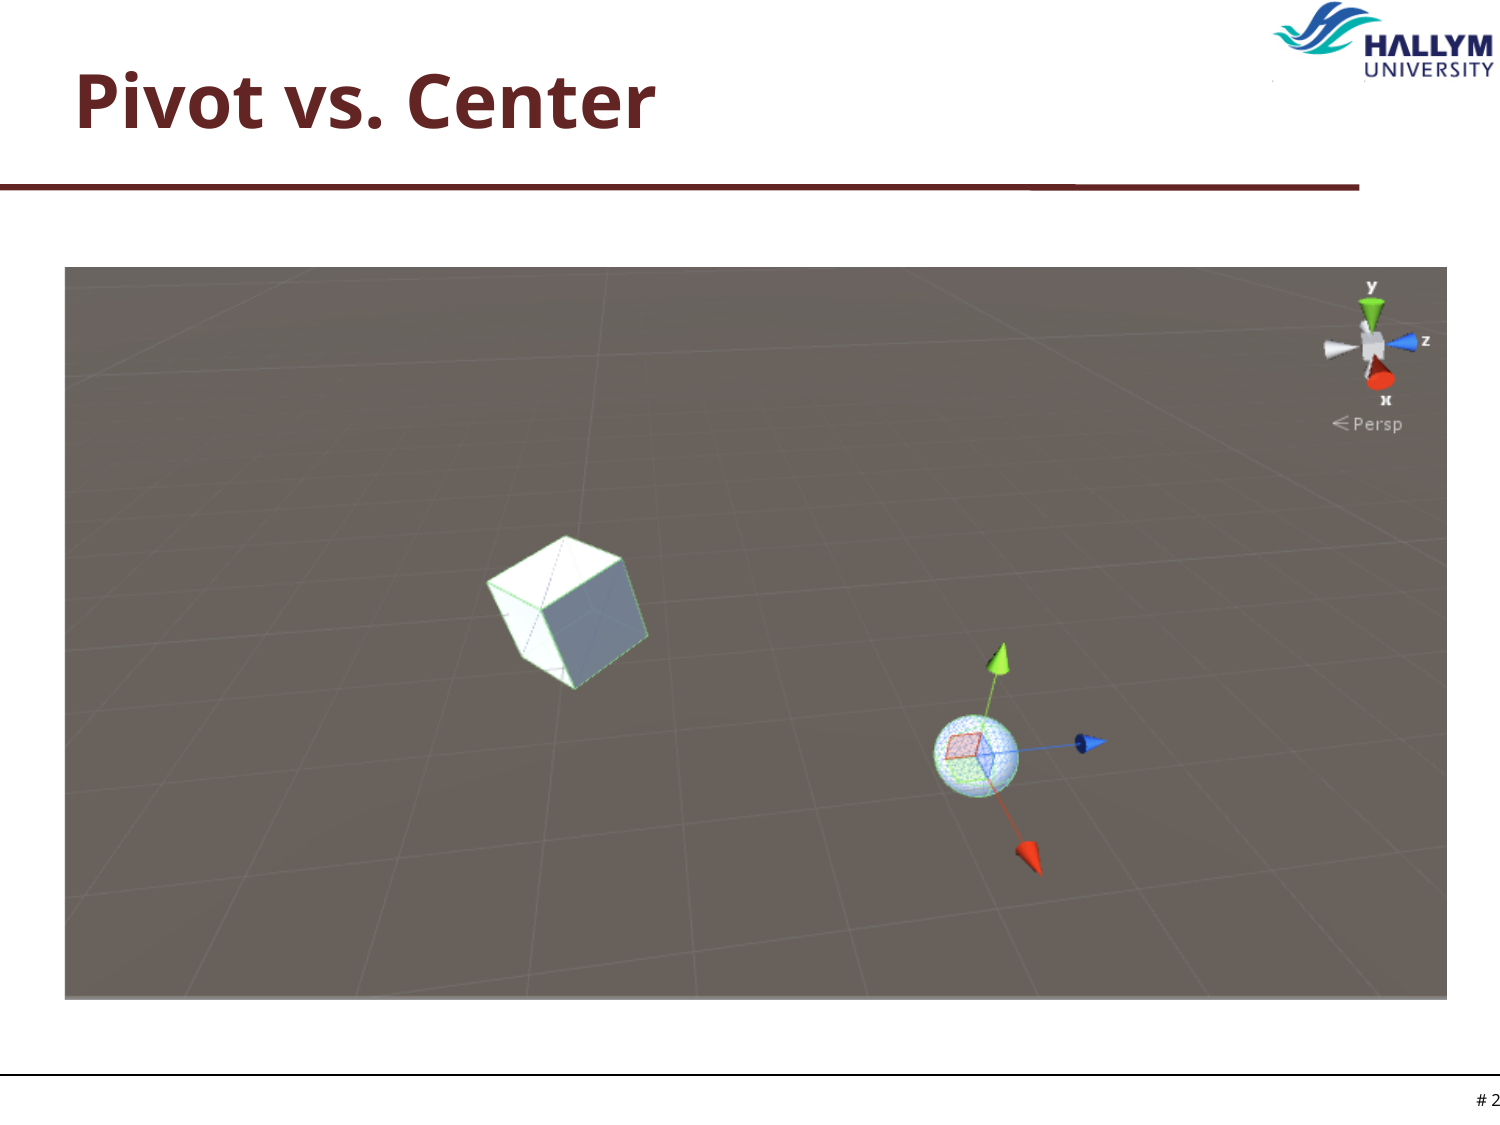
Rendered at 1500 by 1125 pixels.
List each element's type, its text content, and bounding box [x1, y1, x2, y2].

picture [64, 266, 1448, 1000]
title Pivot vs. Center [44, 33, 1395, 164]
picture [1269, 0, 1500, 82]
